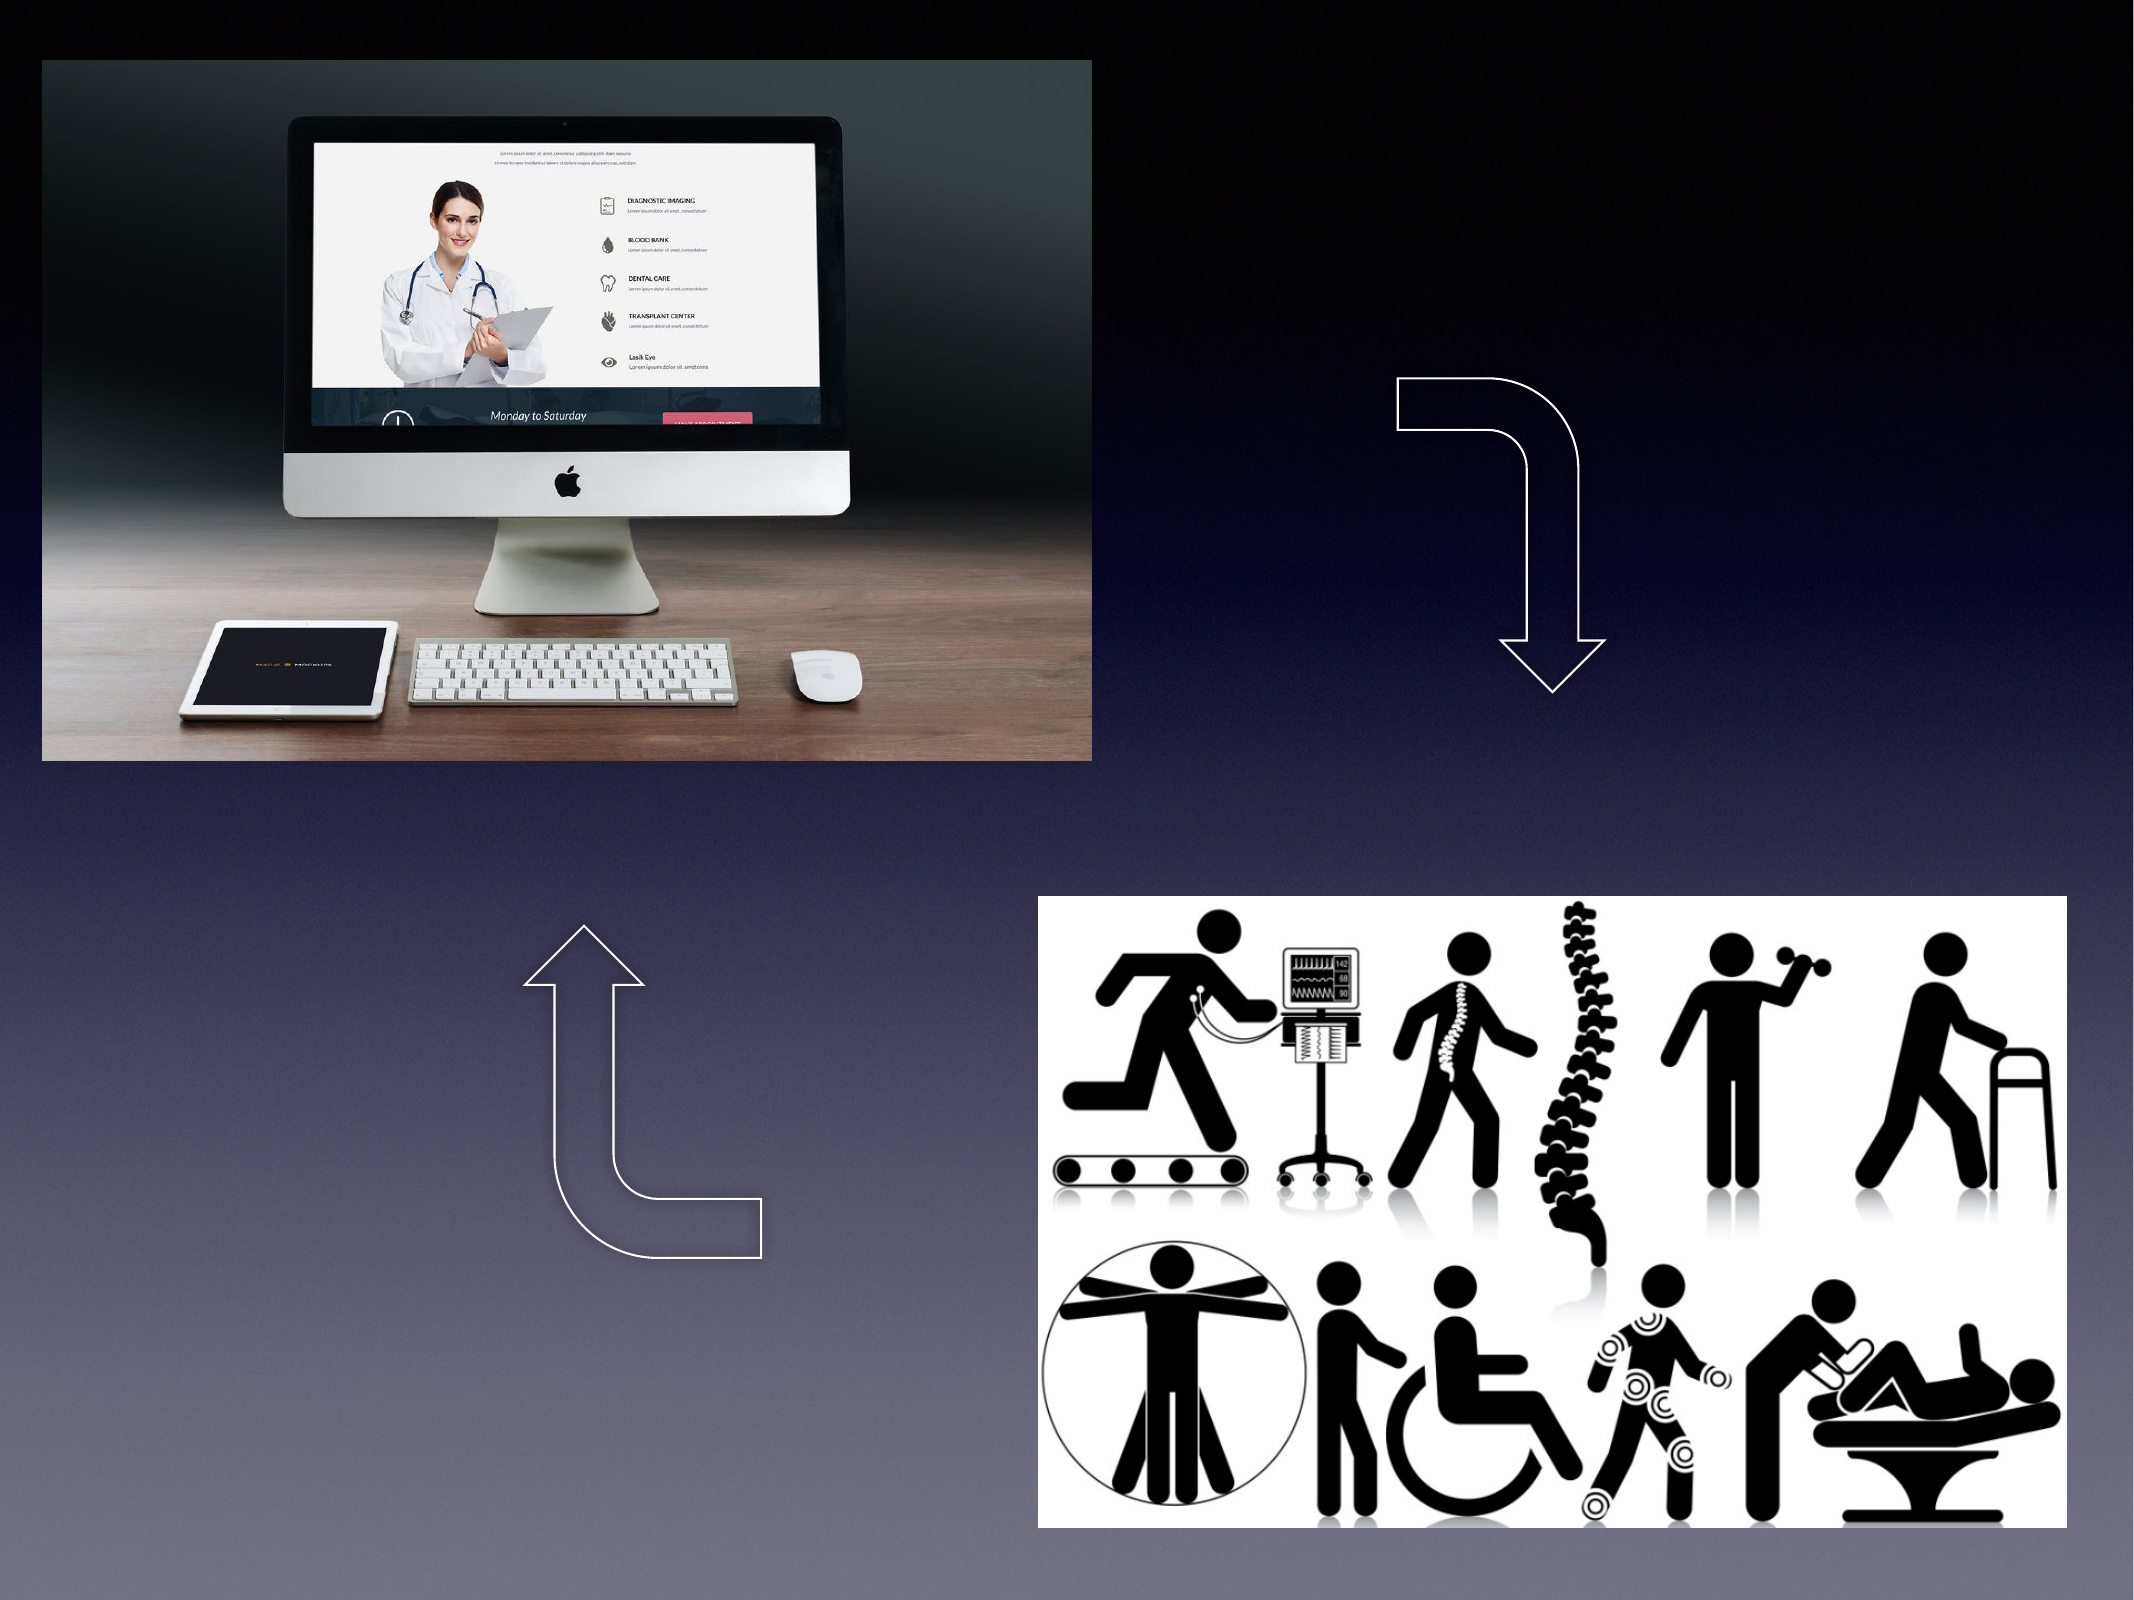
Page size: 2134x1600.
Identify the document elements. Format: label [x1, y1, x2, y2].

picture [0, 0, 2134, 1600]
text_box [1397, 378, 1605, 693]
text_box [524, 925, 762, 1258]
